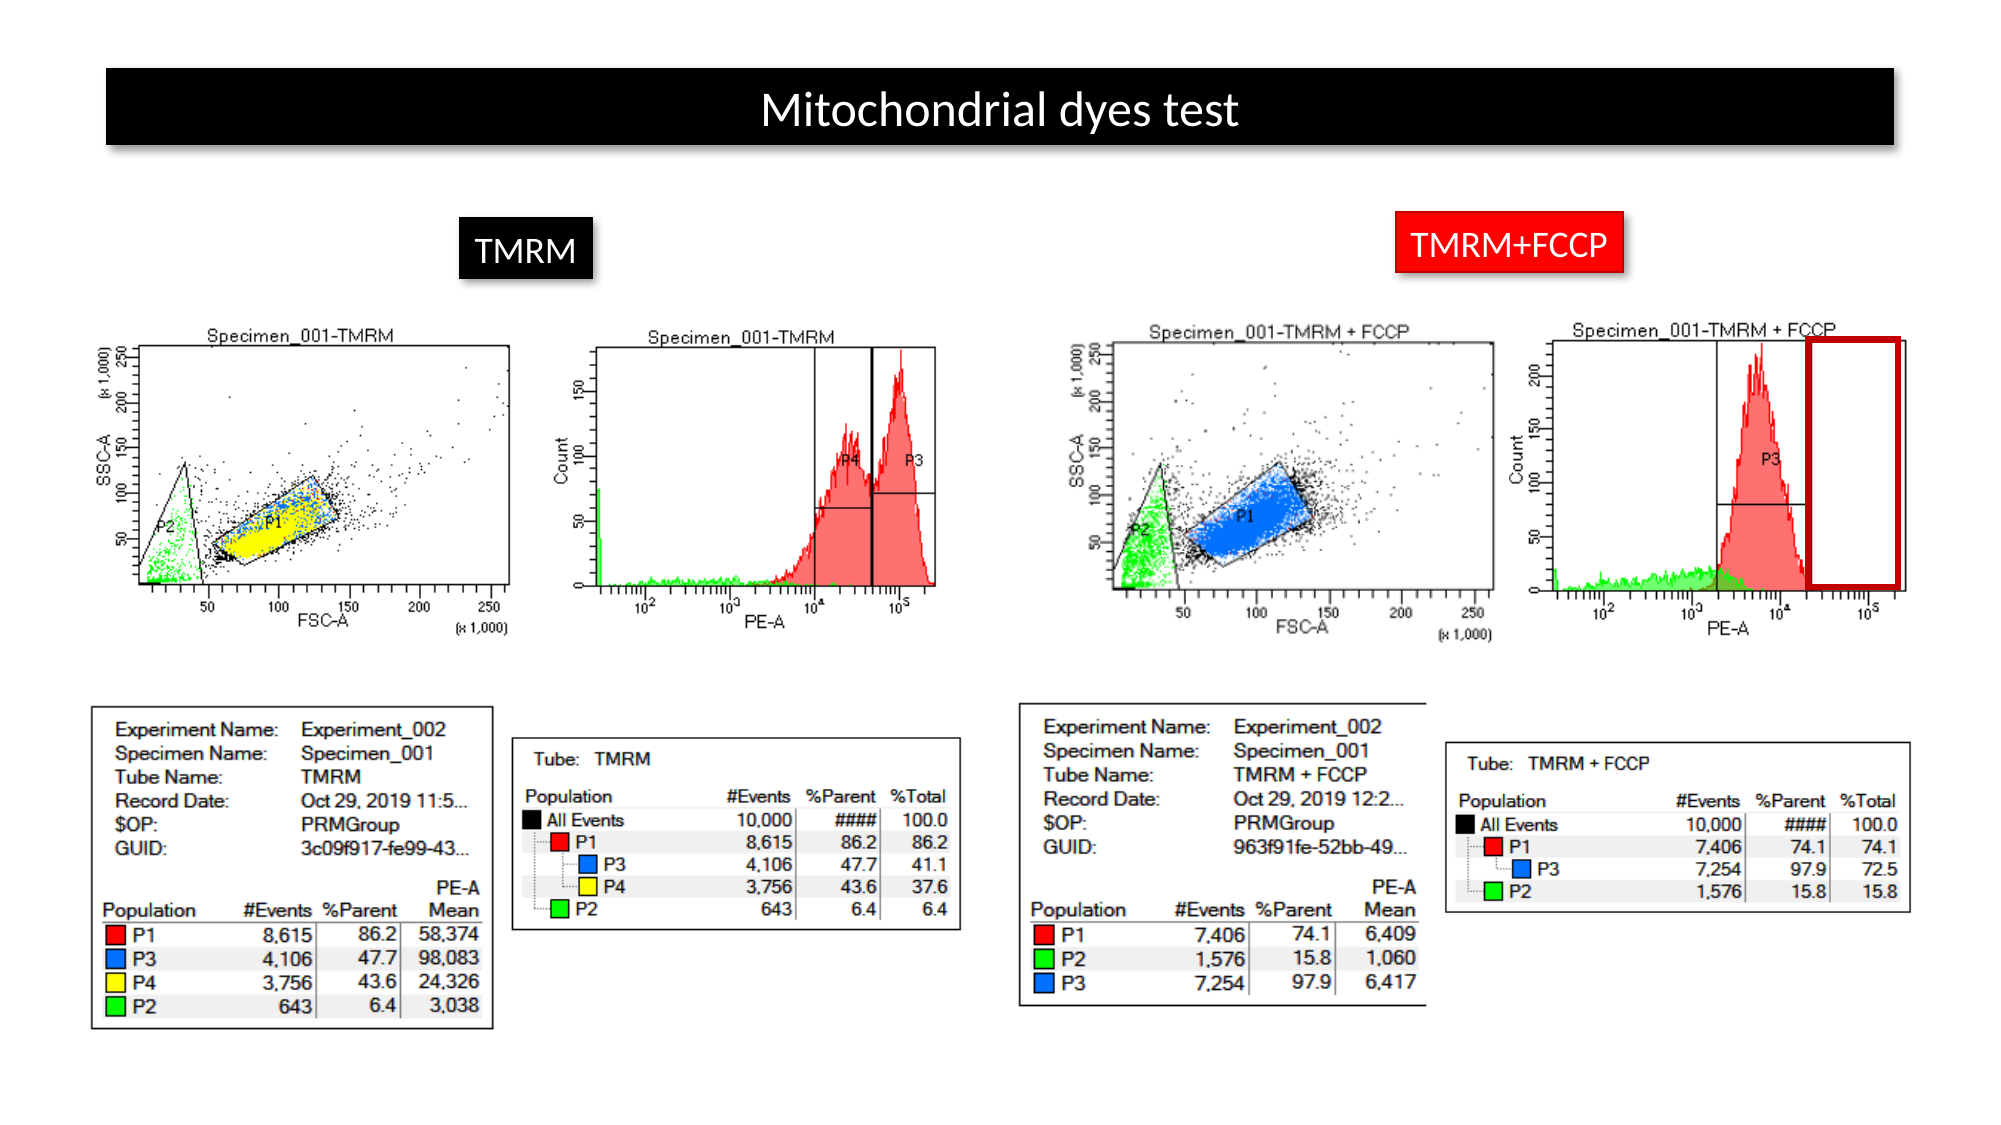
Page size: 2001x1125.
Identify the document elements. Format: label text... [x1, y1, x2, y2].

picture [1056, 310, 1507, 648]
picture [1016, 700, 1427, 1012]
text_box TMRM [459, 217, 593, 279]
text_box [509, 736, 971, 933]
picture [1509, 317, 1915, 641]
text_box Mitochondrial dyes test [106, 68, 1894, 145]
text_box TMRM+FCCP [1395, 211, 1624, 273]
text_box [1438, 736, 1916, 917]
picture [85, 310, 943, 648]
picture [85, 700, 496, 1034]
